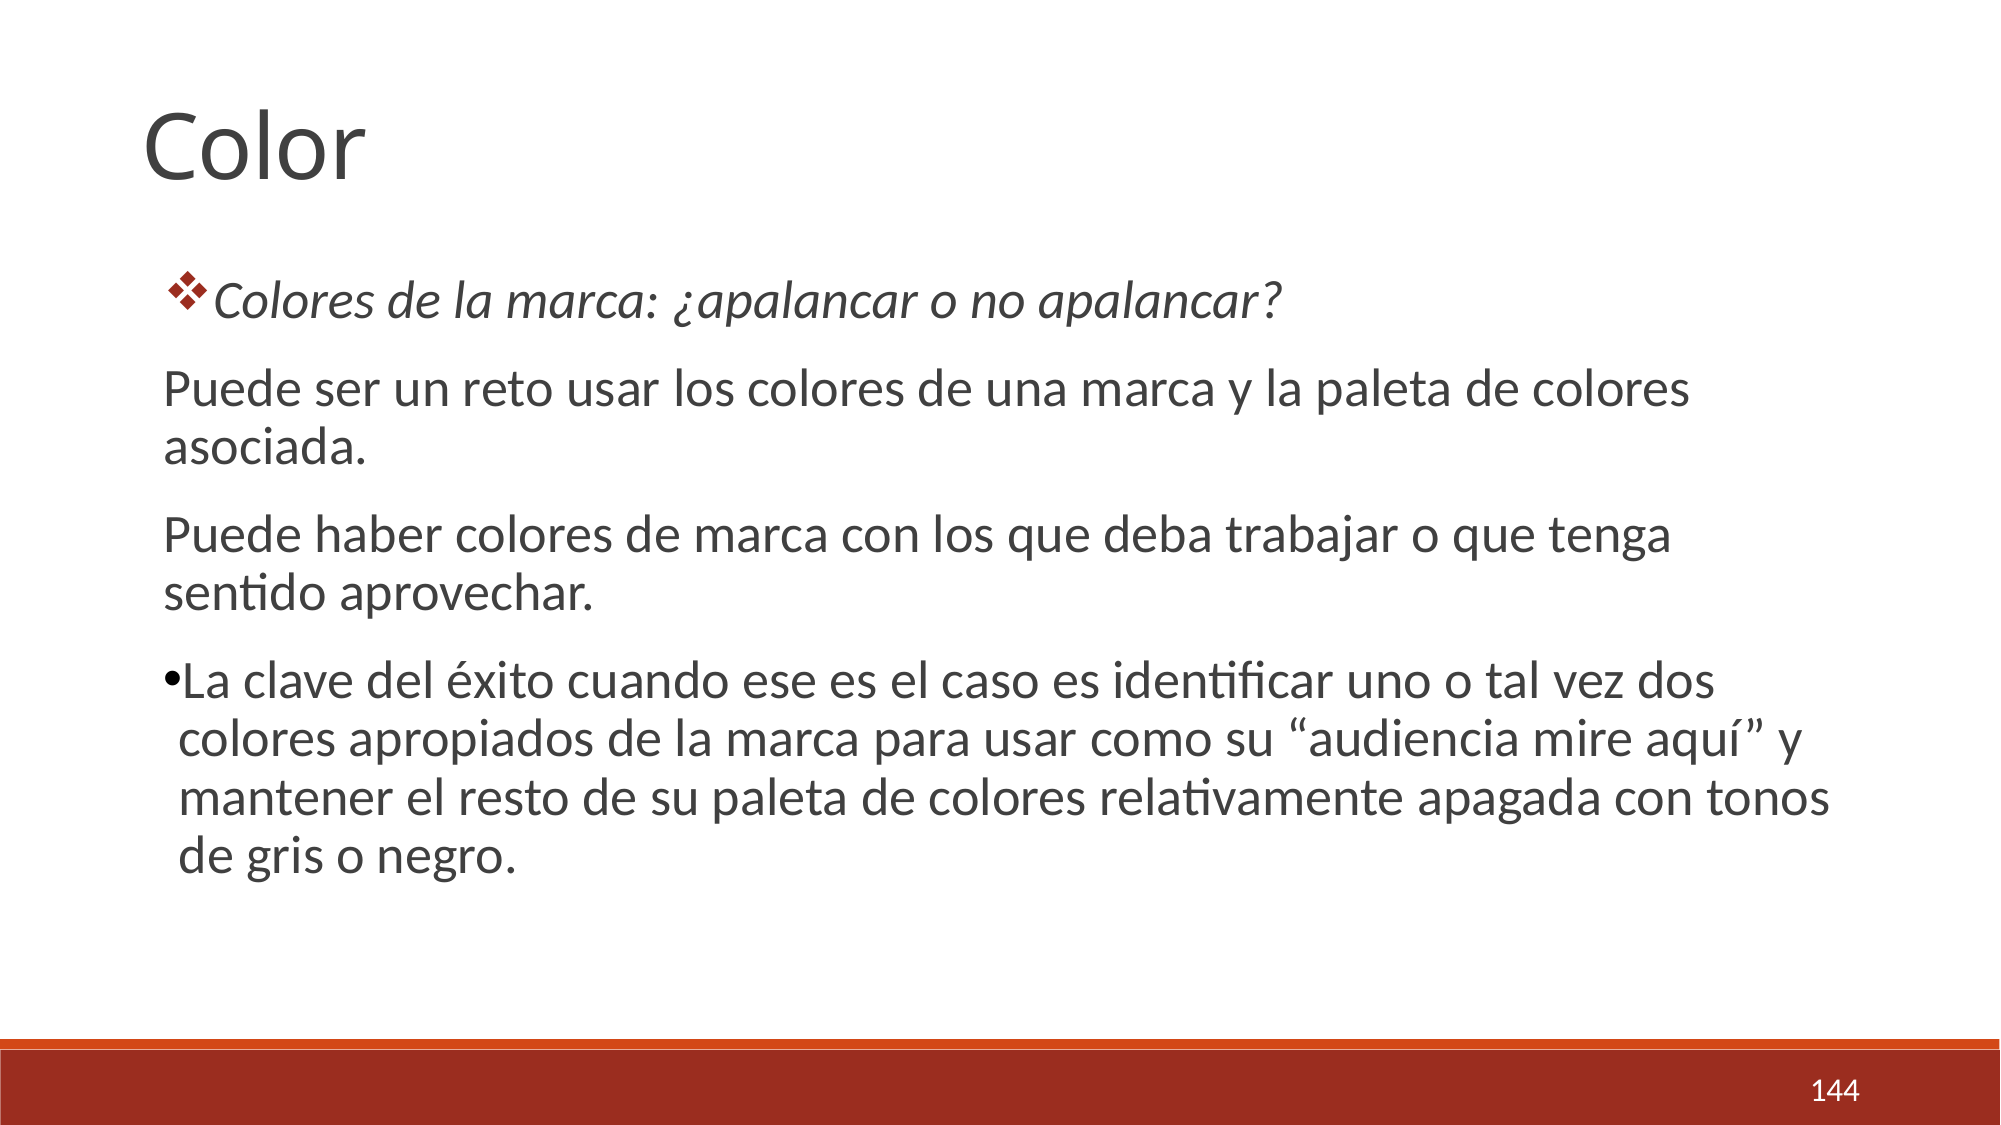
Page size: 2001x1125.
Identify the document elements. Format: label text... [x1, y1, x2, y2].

text_box Color [126, 97, 1821, 333]
text_box Colores de la marca: ¿apalancar o no apalancar? Puede ser un reto usar los colores de una marca y la paleta de colores asociada. Puede haber colores de marca con los que deba trabajar o que tenga sentido aprovechar. La clave del éxito cuando ese es el caso es identificar uno o tal vez dos colores apropiados de la marca para usar como su “audiencia mire aquí” y mantener el resto de su paleta de colores relativamente apagada con tonos de gris o negro. [148, 264, 1853, 1027]
slide_number 144 [126, 1061, 1875, 1115]
